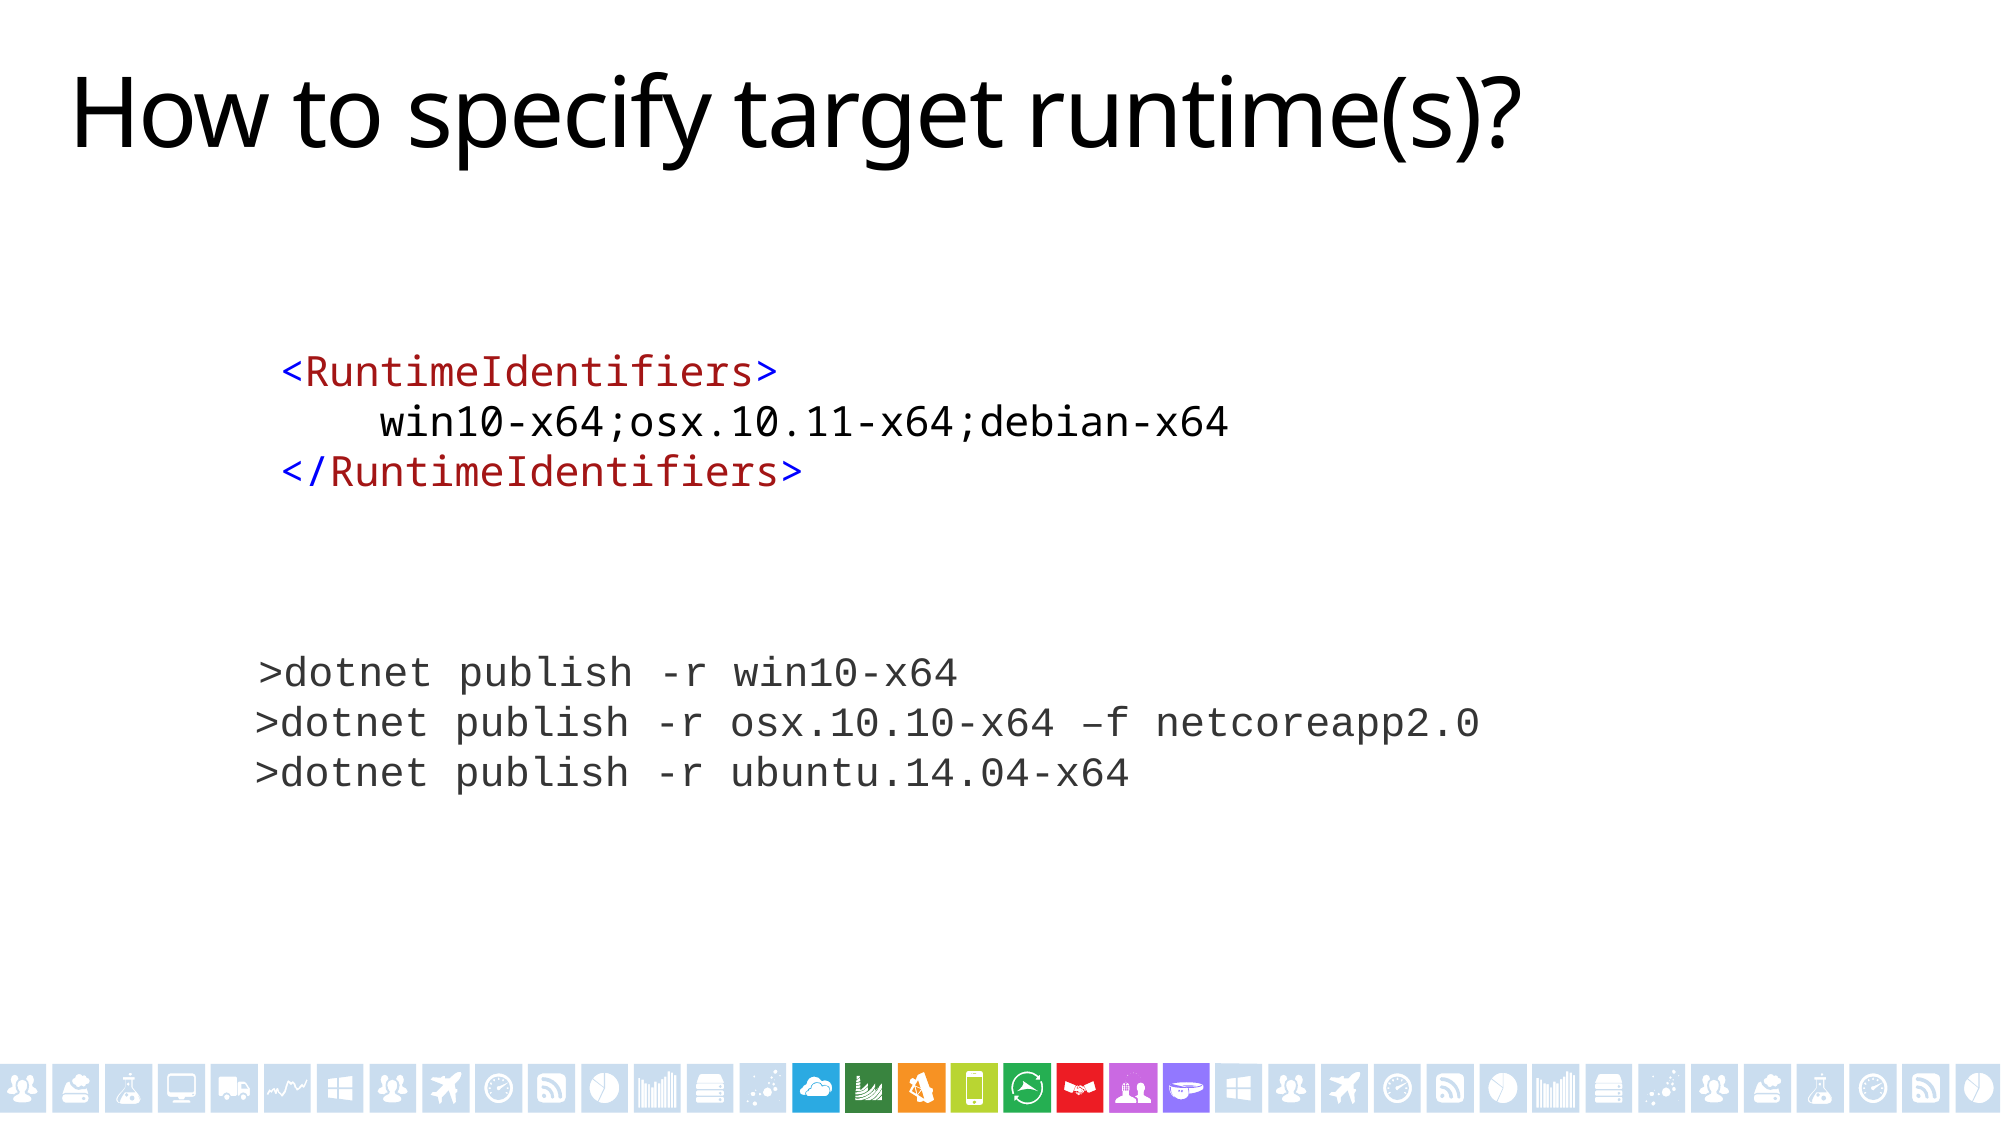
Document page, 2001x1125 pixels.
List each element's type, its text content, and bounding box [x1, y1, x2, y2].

title How to specify target runtime(s)? [44, 47, 1957, 196]
text_box <RuntimeIdentifiers> win10-x64;osx.10.11-x64;debian-x64 </RuntimeIdentifiers> >dotnet publish -r win10-x64 >dotnet publish -r osx.10.10-x64 –f netcoreapp2.0 >dotnet publish -r ubuntu.14.04-x64 [189, 337, 1681, 843]
